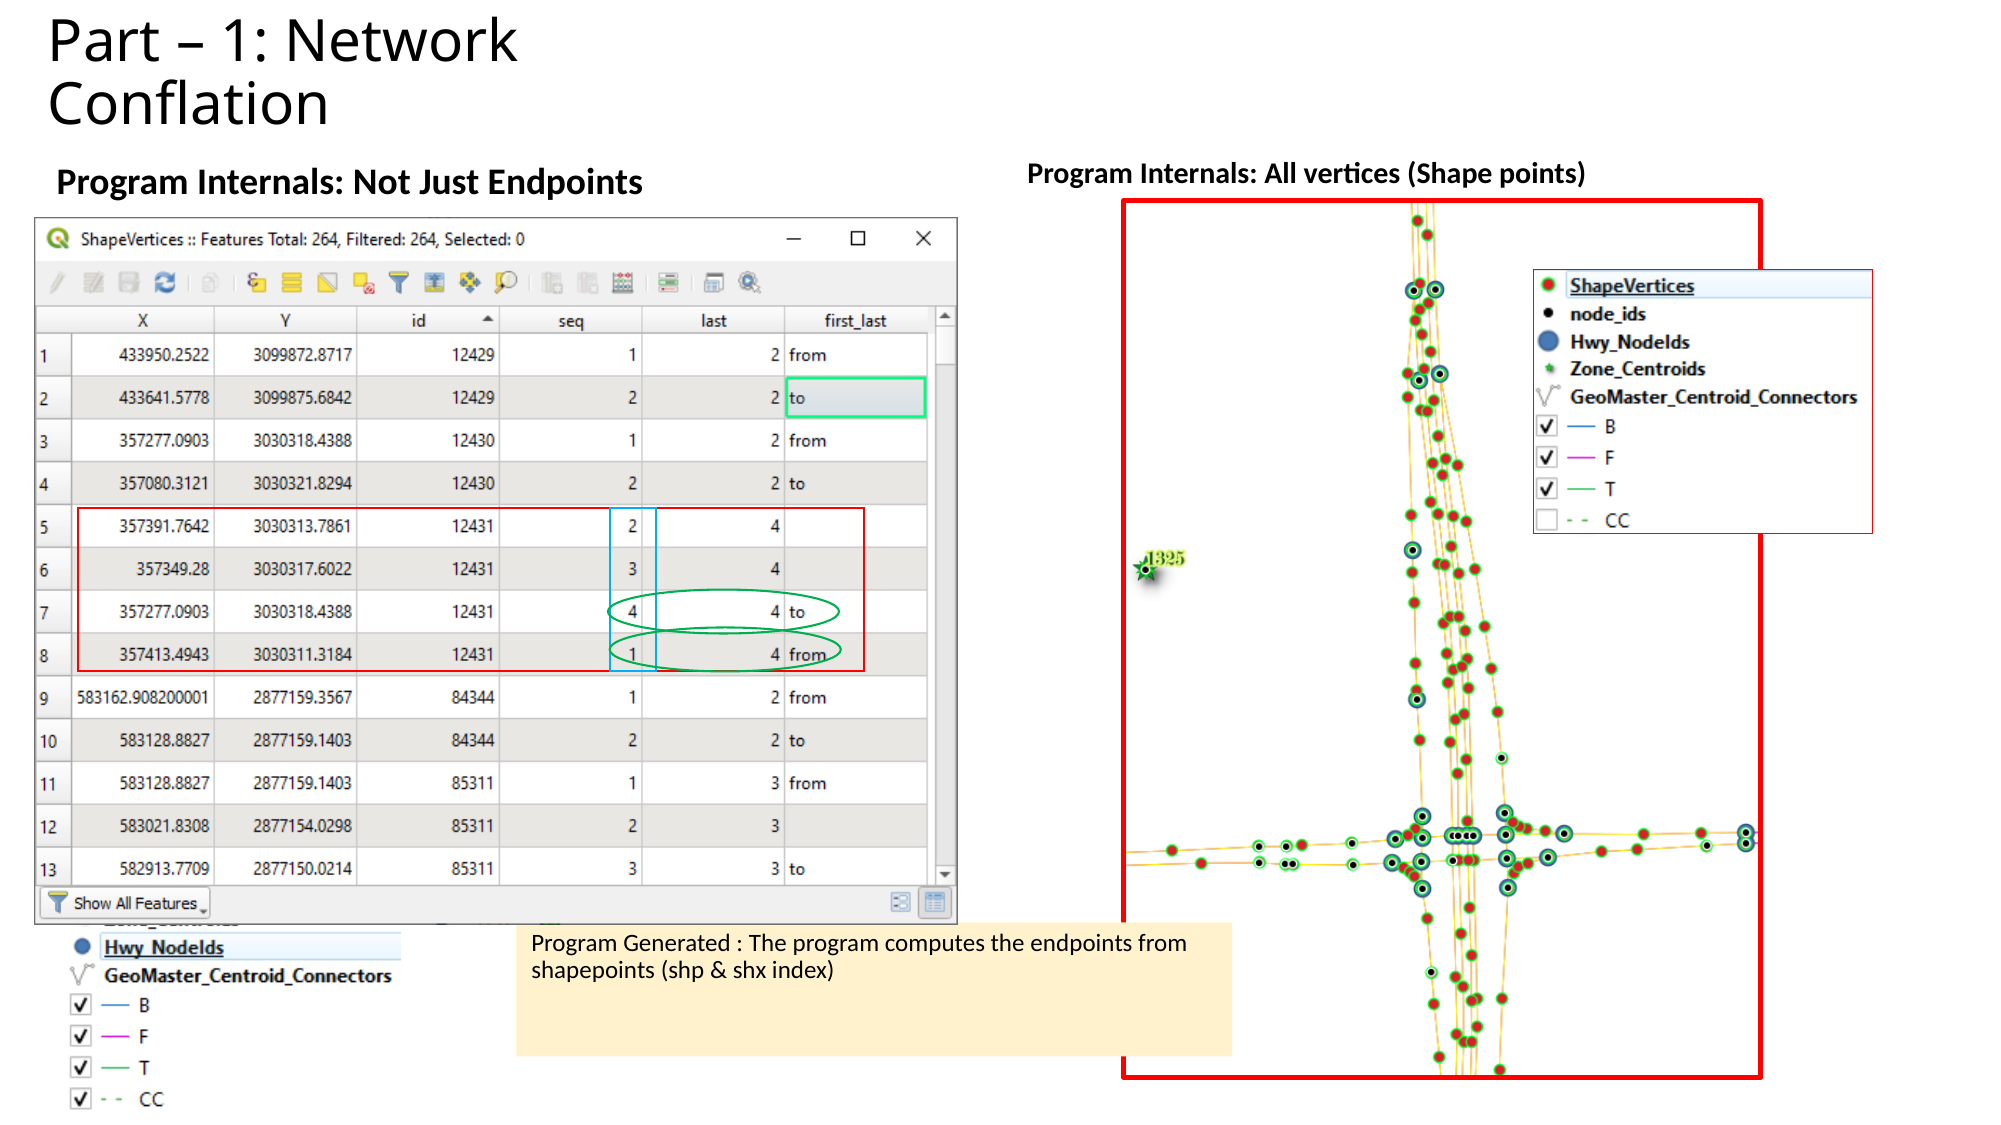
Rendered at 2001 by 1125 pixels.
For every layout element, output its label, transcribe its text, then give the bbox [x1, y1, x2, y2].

text_box Program Generated : The program computes the endpoints from shapepoints (shp & shx index) [516, 922, 1125, 1057]
list Program Internals: All vertices (Shape points) [1012, 150, 1706, 218]
text_box Program Internals: Not Just Endpoints [41, 154, 779, 217]
picture [34, 217, 958, 1116]
title Part – 1: Network Conflation [32, 24, 812, 124]
picture [1125, 202, 1873, 1076]
